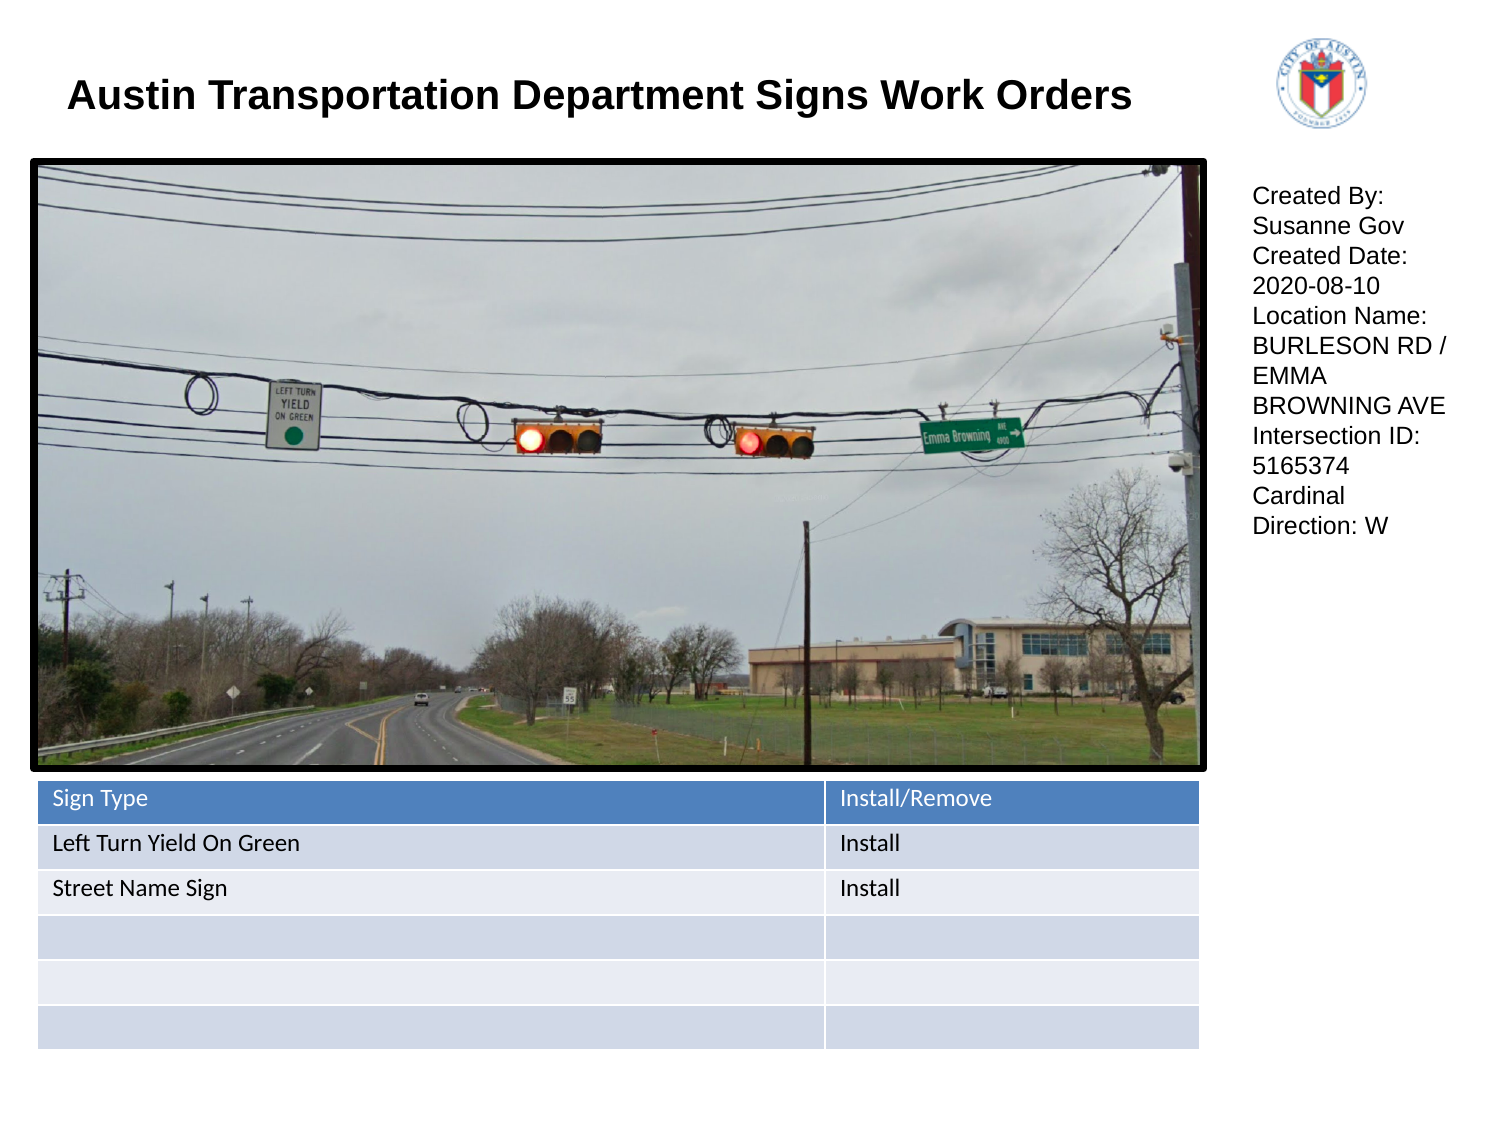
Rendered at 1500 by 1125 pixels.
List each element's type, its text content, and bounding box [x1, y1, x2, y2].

table_header Install/Remove [826, 781, 1199, 824]
table_cell Install [826, 871, 1199, 914]
table_cell Install [826, 826, 1199, 869]
table_cell Left Turn Yield On Green [38, 826, 824, 869]
table_cell [38, 916, 824, 959]
table_cell [38, 1006, 824, 1049]
table_cell Street Name Sign [38, 871, 824, 914]
table_header Sign Type [38, 781, 824, 824]
picture [1274, 37, 1369, 132]
table_cell [826, 961, 1199, 1004]
text_box Austin Transportation Department Signs Work Orders [51, 60, 1149, 125]
table_cell [38, 961, 824, 1004]
table_cell [826, 1006, 1199, 1049]
table_cell [826, 916, 1199, 959]
text_box Created By: Susanne Gov Created Date: 2020-08-10 Location Name: BURLESON RD / EMMA BROWNING AVE Intersection ID: 5165374 Cardinal Direction: W [1237, 172, 1463, 547]
picture [37, 164, 1201, 766]
